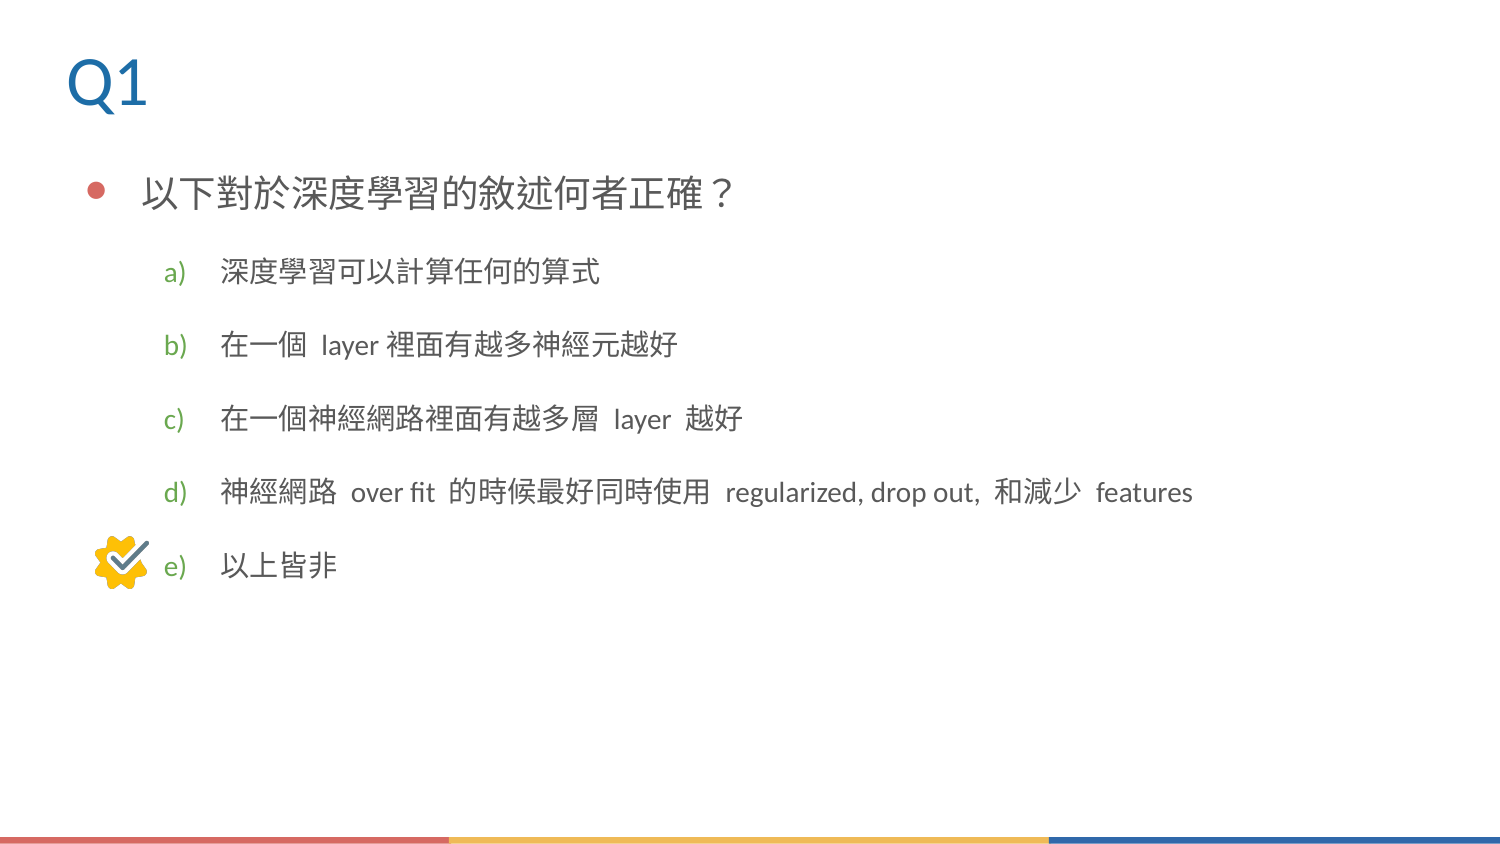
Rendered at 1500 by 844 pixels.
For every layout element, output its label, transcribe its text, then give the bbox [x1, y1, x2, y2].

title Q1 [51, 29, 1449, 125]
list 以下對於深度學習的敘述何者正確？ 深度學習可以計算任何的算式 在一個 layer裡面有越多神經元越好 在一個神經網路裡面有越多層 layer 越好 神經網路 over fit 的時候最好同時使用 regularized, drop out, 和減少 features 以上皆非 [51, 147, 1449, 807]
picture [95, 535, 150, 590]
